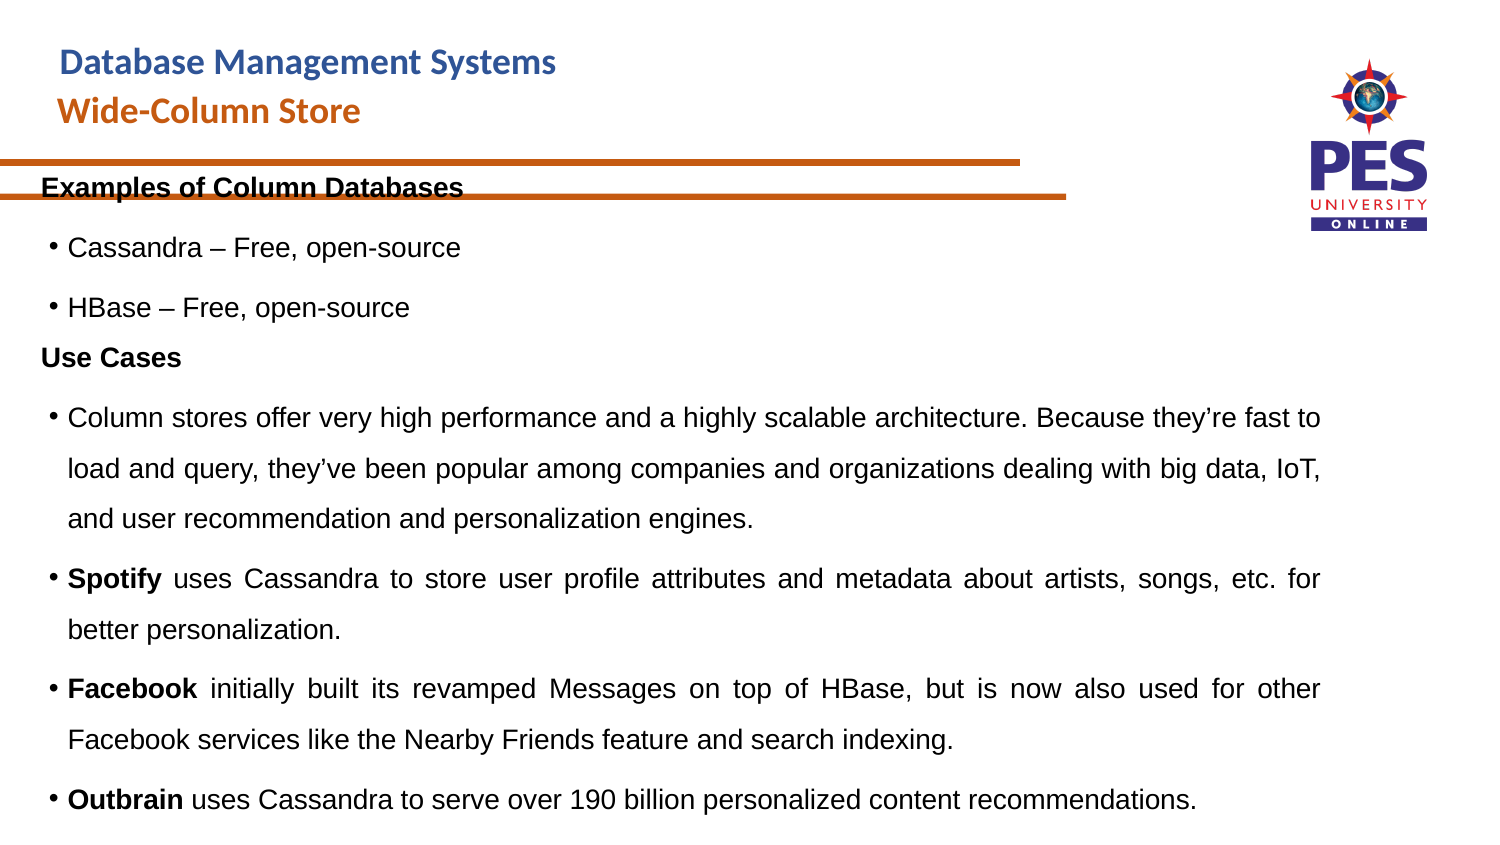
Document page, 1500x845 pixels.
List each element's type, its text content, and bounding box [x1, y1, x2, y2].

picture [1311, 58, 1427, 231]
text_box Wide-Column Store [45, 80, 1030, 137]
text_box Database Management Systems [48, 31, 971, 88]
text_box Examples of Column Databases Cassandra – Free, open-source HBase – Free, open-source Use Cases Column stores offer very high performance and a highly scalable architecture. Because they’re fast to load and query, they’ve been popular among companies and organizations dealing with big data, IoT, and user recommendation and personalization engines. Spotify uses Cassandra to store user profile attributes and metadata about artists, songs, etc. for better personalization. Facebook initially built its revamped Messages on top of HBase, but is now also used for other Facebook services like the Nearby Friends feature and search indexing. Outbrain uses Cassandra to serve over 190 billion personalized content recommendations. [29, 146, 1334, 821]
